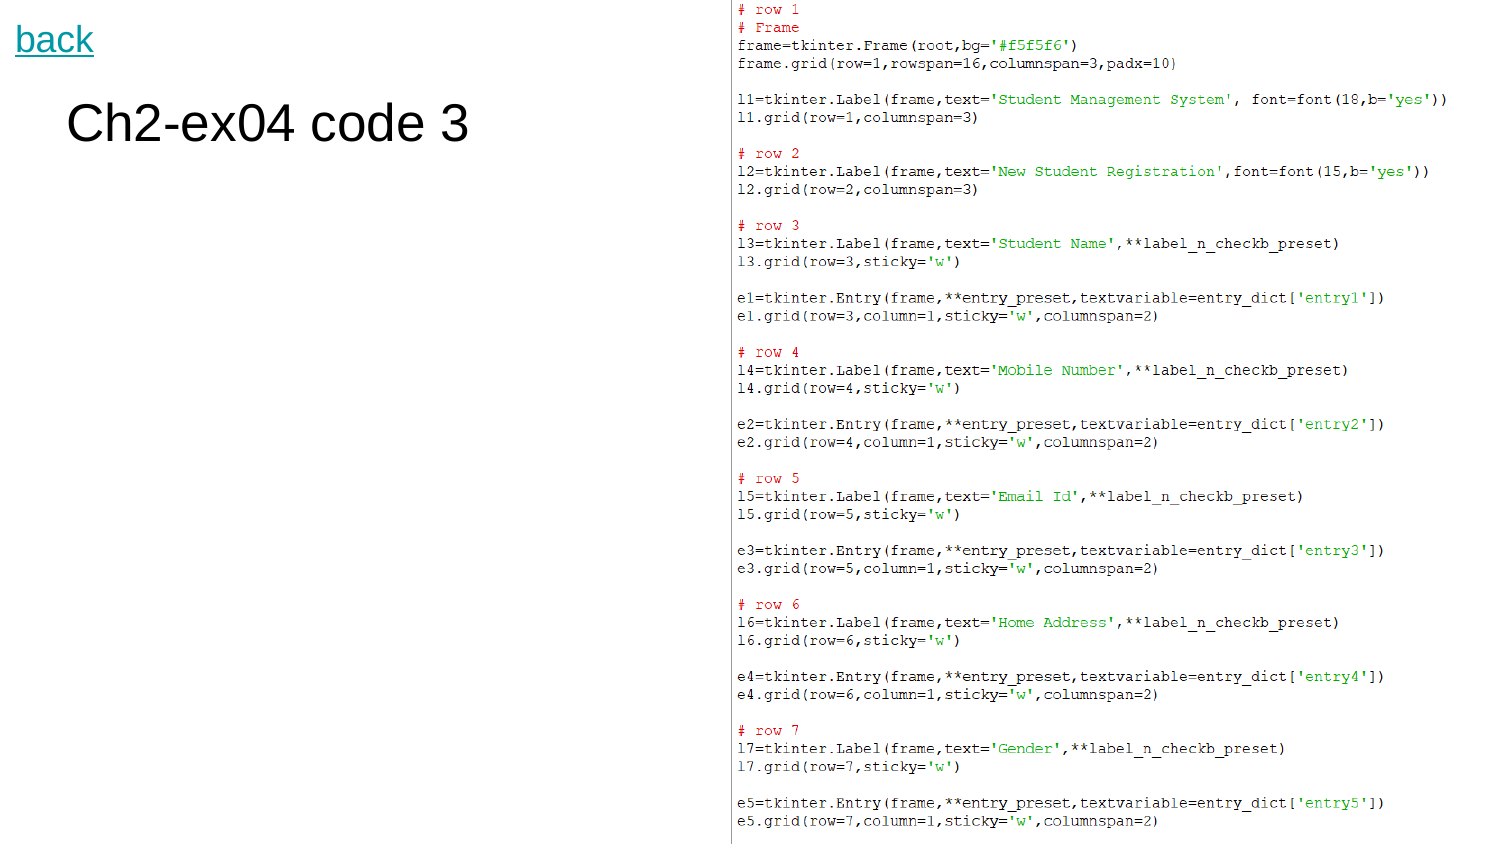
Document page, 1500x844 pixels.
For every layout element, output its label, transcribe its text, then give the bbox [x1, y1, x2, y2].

picture [731, 0, 1459, 844]
title Ch2-ex04 code 3 [51, 72, 726, 167]
text_box back [0, 0, 493, 75]
